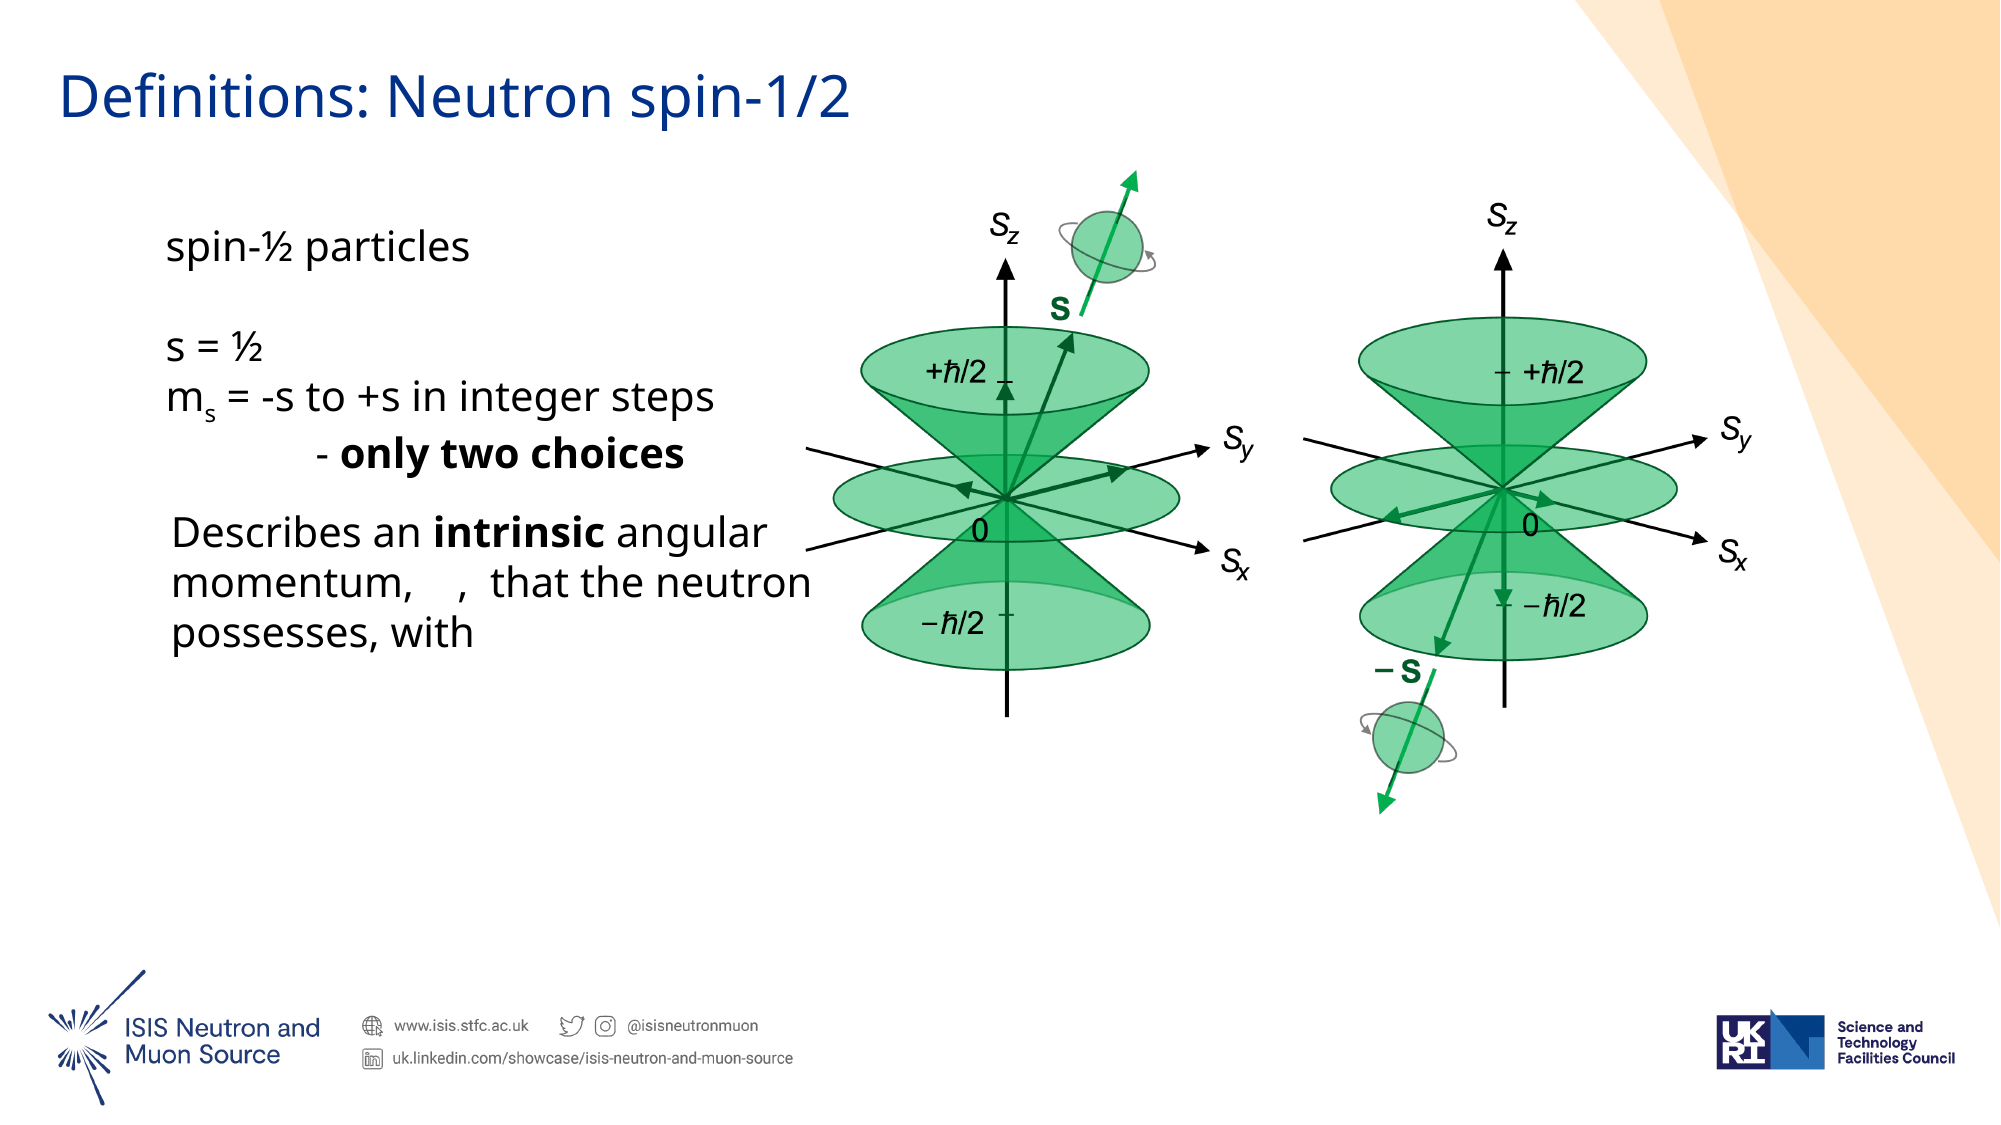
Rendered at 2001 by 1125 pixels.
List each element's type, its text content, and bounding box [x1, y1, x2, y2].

title Definitions: Neutron spin-1/2 [43, 59, 1082, 155]
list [805, 170, 1753, 825]
text_box spin-½ particles s = ½ ms = -s to +s in integer steps - only two choices [150, 212, 730, 725]
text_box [156, 498, 831, 666]
picture [0, 0, 2000, 1125]
